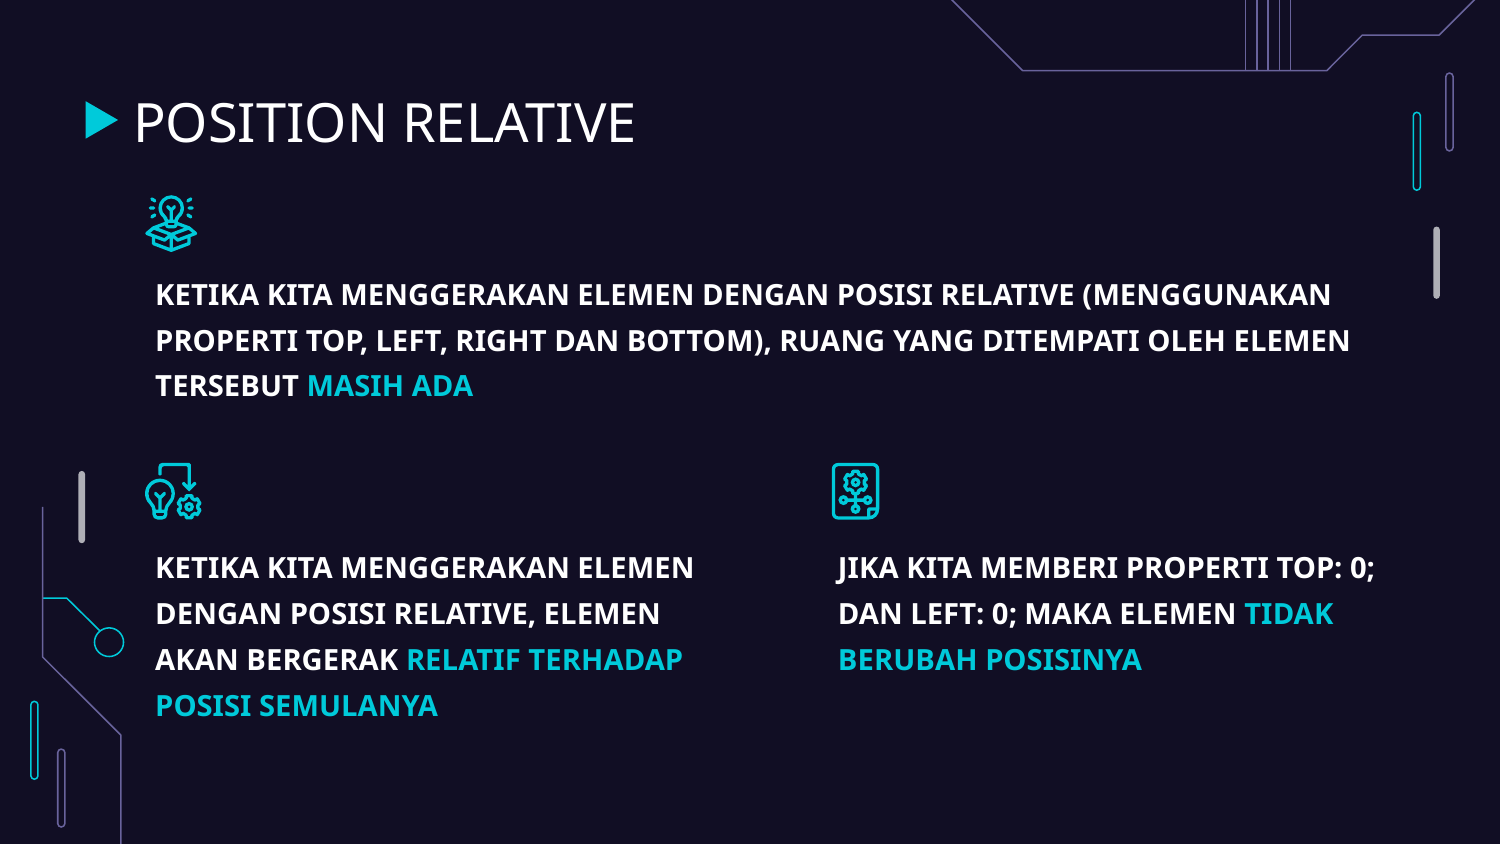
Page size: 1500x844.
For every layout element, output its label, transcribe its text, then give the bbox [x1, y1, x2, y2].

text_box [144, 462, 203, 520]
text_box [831, 462, 880, 520]
title POSITION RELATIVE [118, 72, 1382, 167]
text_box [144, 194, 198, 253]
subtitle KETIKA KITA MENGGERAKAN ELEMEN DENGAN POSISI RELATIVE (MENGGUNAKAN PROPERTI TOP, LEFT, RIGHT DAN BOTTOM), RUANG YANG DITEMPATI OLEH ELEMEN TERSEBUT MASIH ADA [149, 265, 1379, 761]
subtitle KETIKA KITA MENGGERAKAN ELEMEN DENGAN POSISI RELATIVE, ELEMEN AKAN BERGERAK RELATIF TERHADAP POSISI SEMULANYA [149, 538, 736, 844]
subtitle JIKA KITA MEMBERI PROPERTI TOP: 0; DAN LEFT: 0; MAKA ELEMEN TIDAK BERUBAH POSISINYA [831, 538, 1419, 844]
